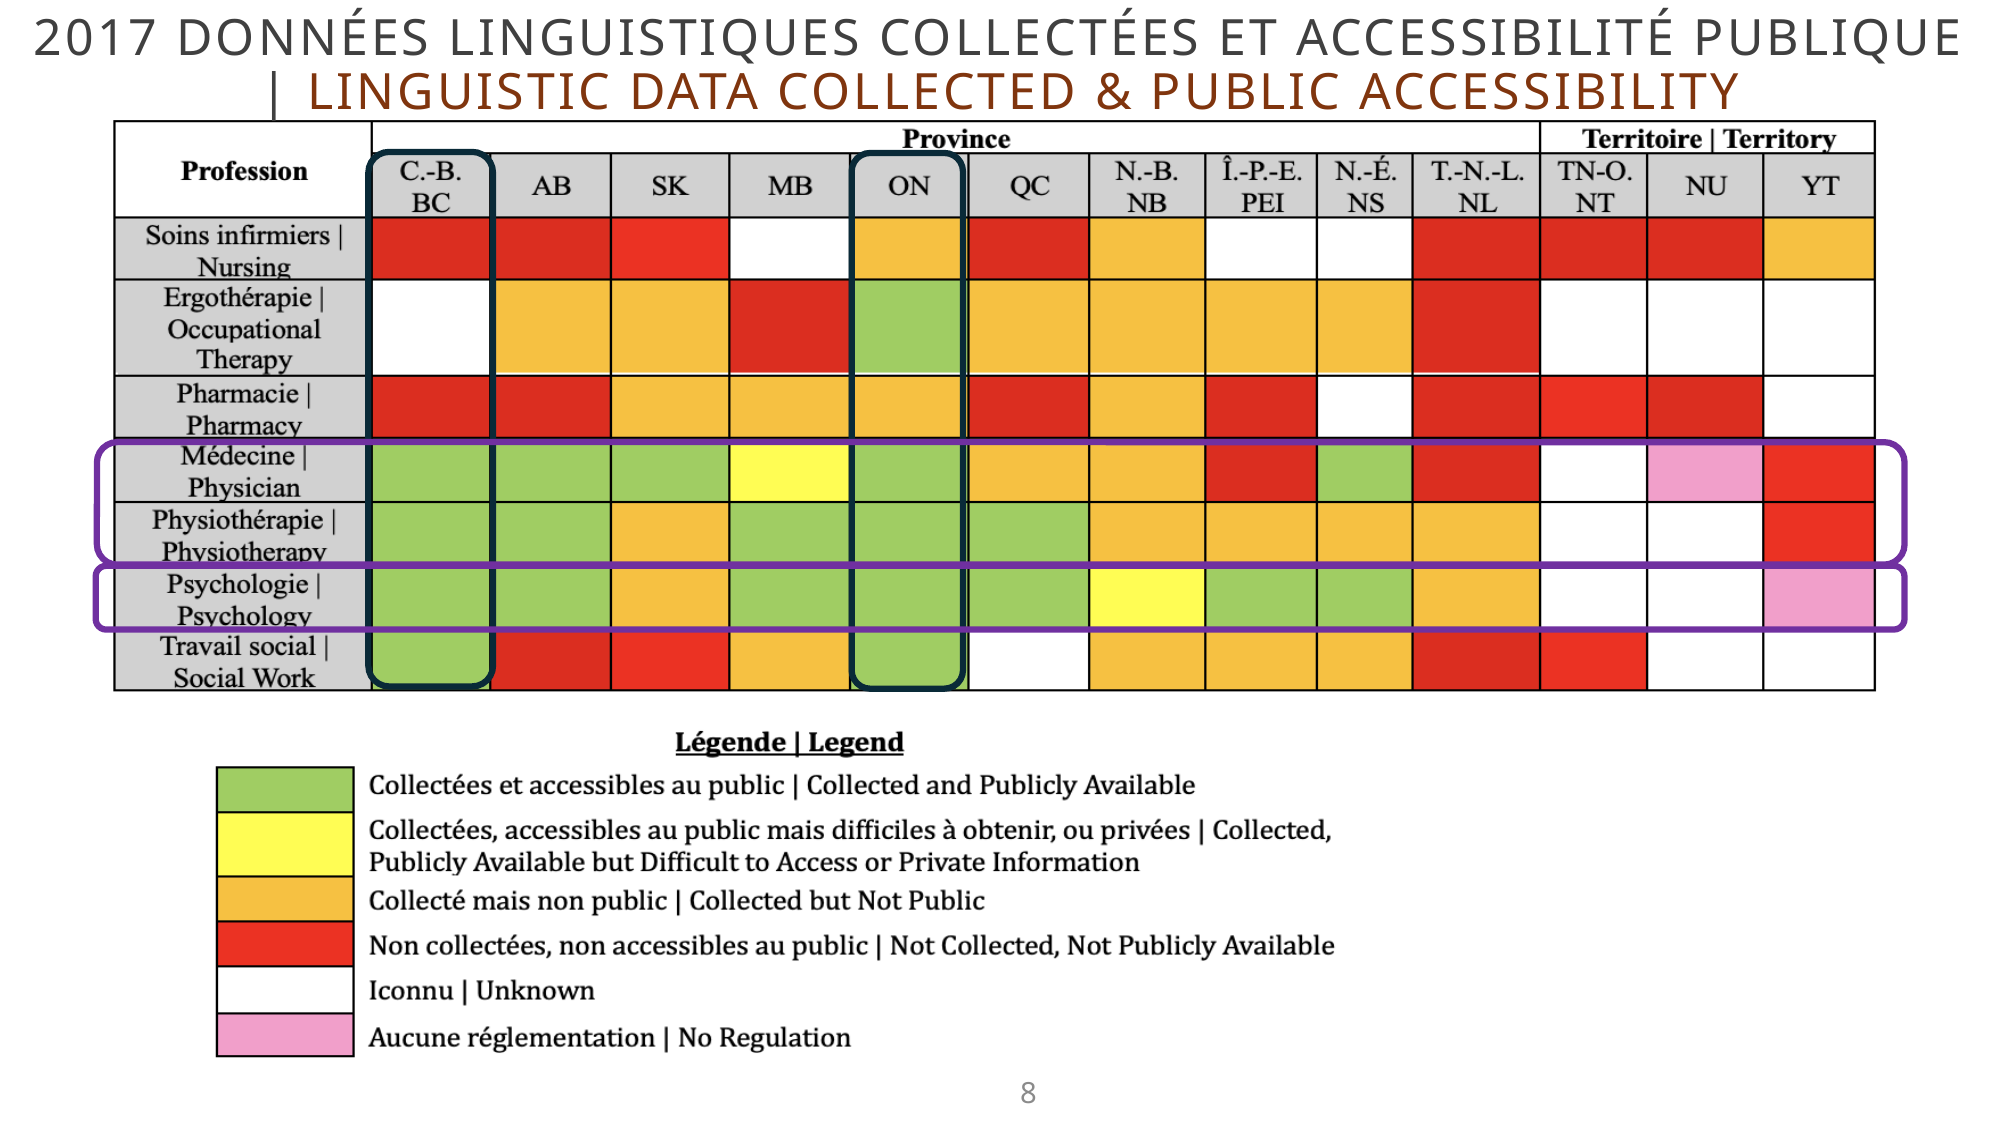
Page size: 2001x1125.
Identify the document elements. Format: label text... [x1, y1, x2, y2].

text_box 8 [962, 1066, 1052, 1122]
text_box [1883, 564, 1907, 632]
text_box [94, 566, 99, 629]
text_box [95, 450, 99, 557]
title 2017 Données linguistiques collectées et accessibilité publique | Linguistic Data Collected & public Accessibility [0, 0, 2000, 175]
text_box [1883, 440, 1907, 567]
picture [99, 102, 1883, 1066]
